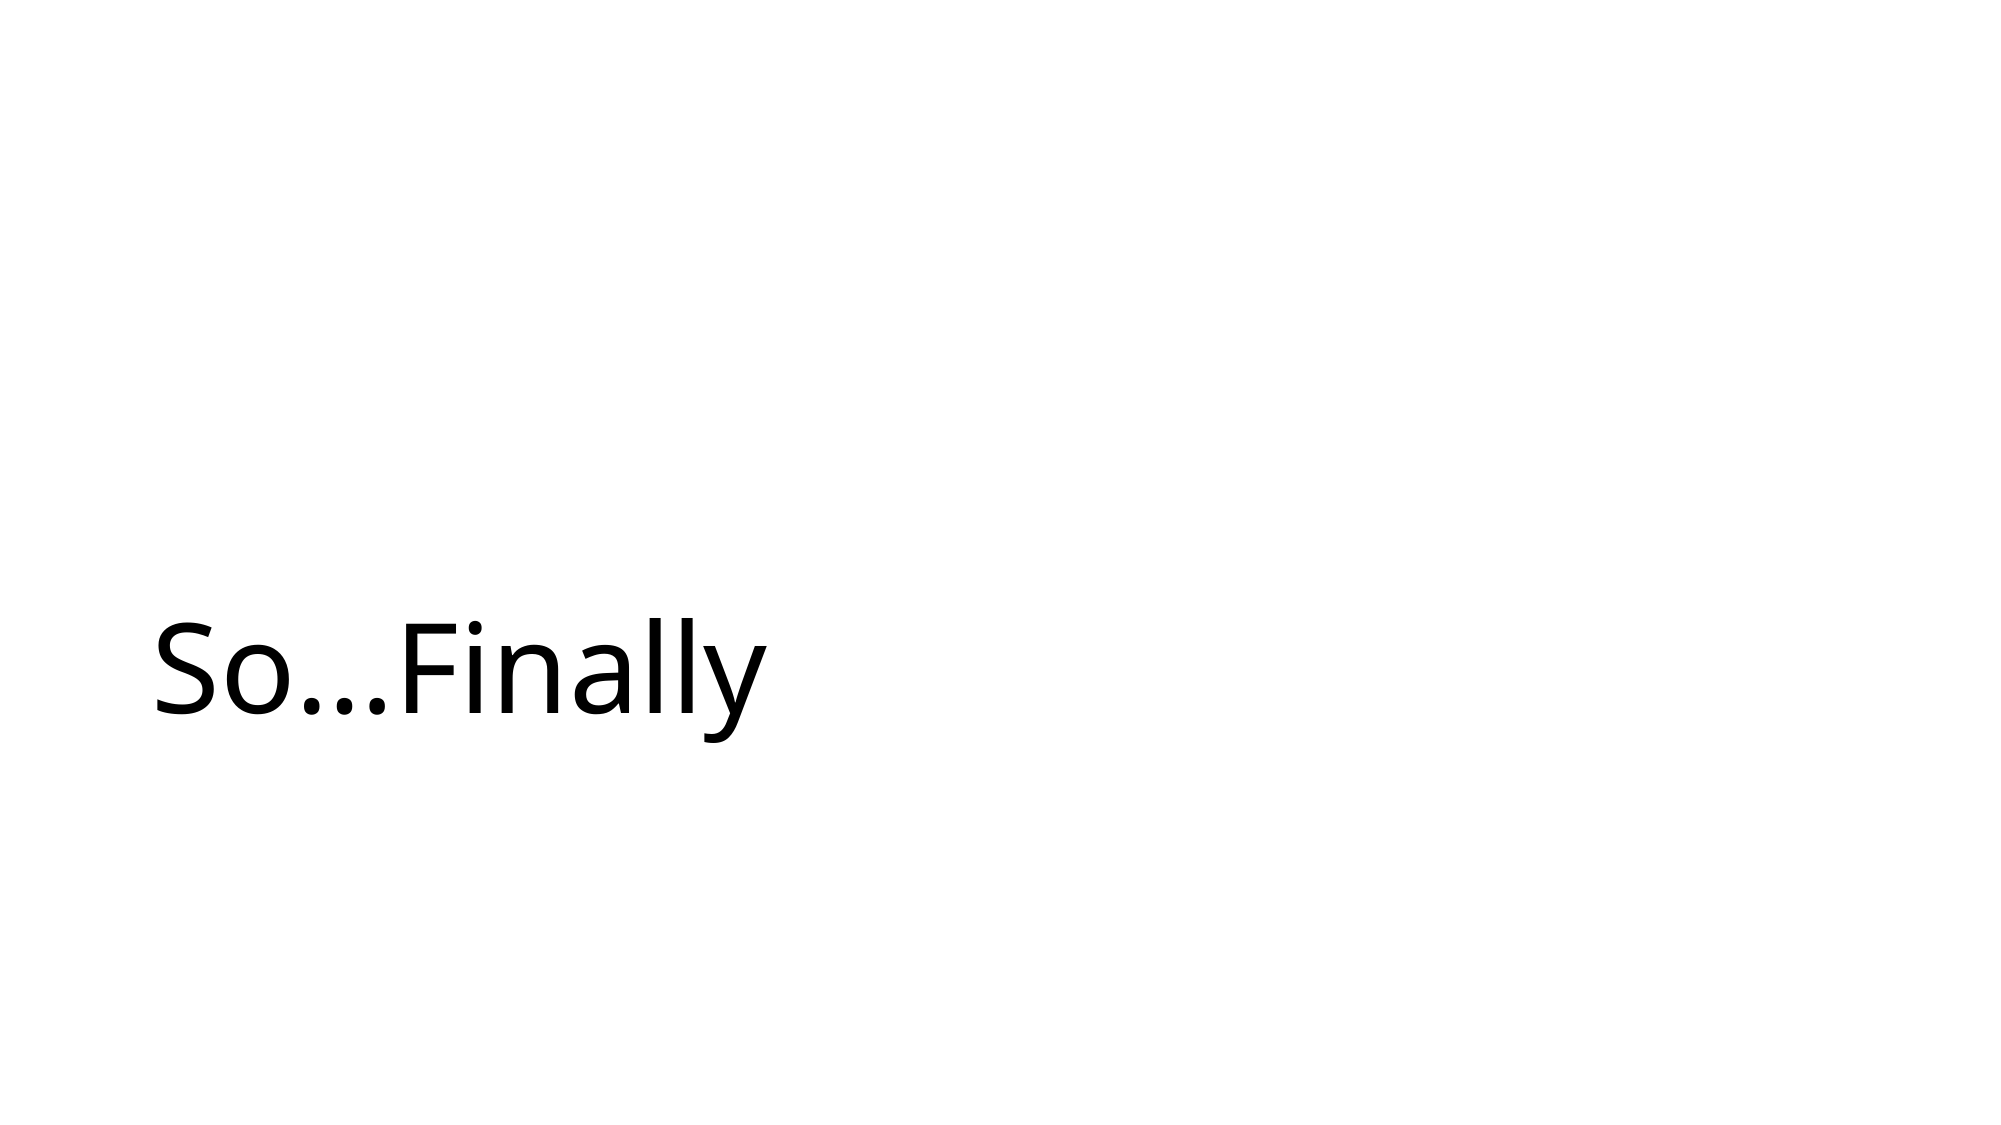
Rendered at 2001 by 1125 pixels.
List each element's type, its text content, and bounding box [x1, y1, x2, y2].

title So…Finally [136, 280, 1862, 749]
